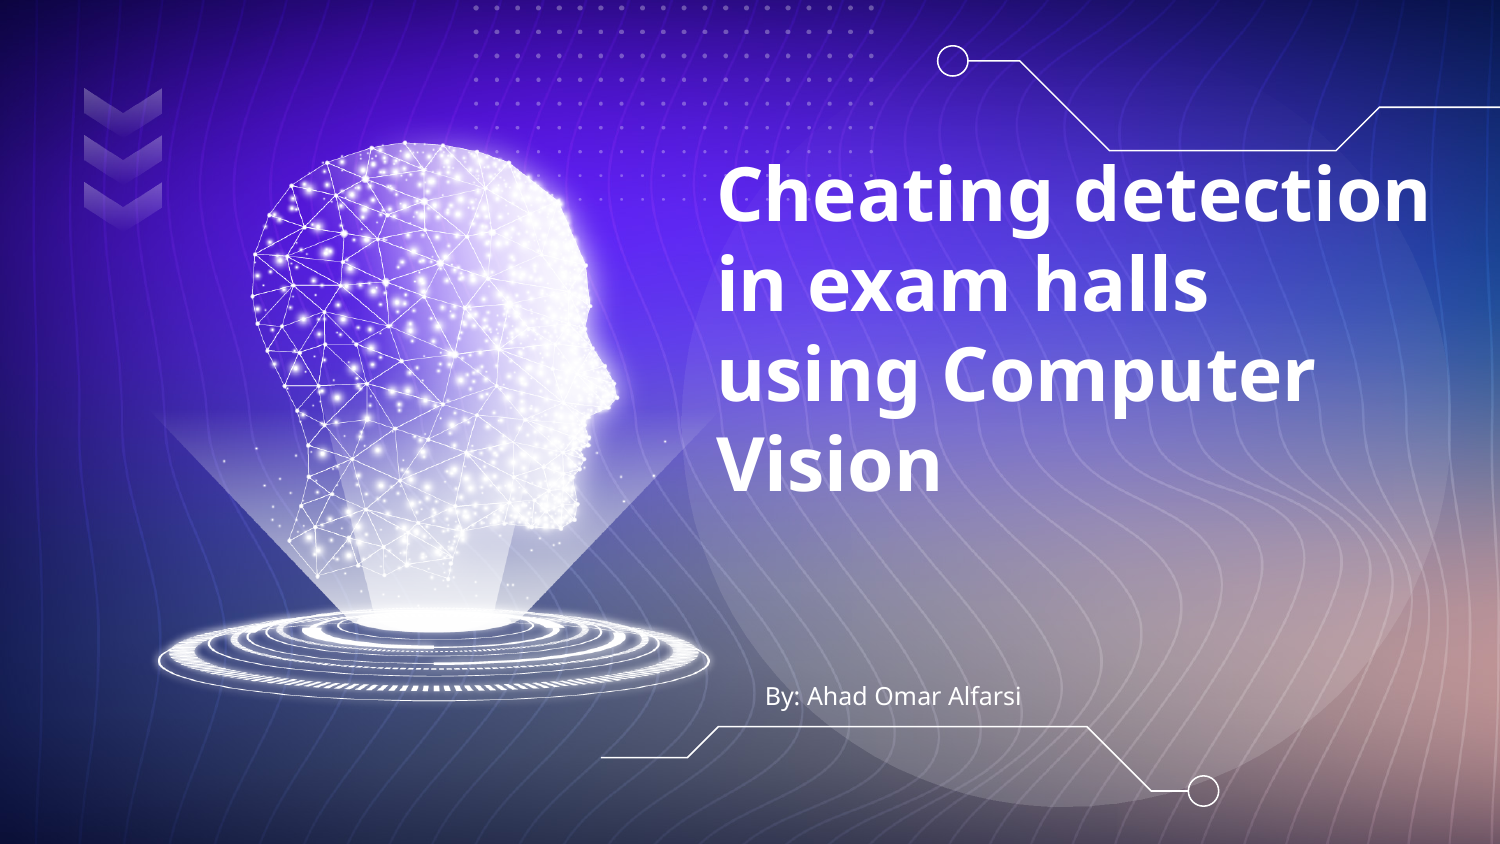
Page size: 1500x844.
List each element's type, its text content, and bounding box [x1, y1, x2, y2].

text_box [51, 121, 195, 199]
picture [0, 0, 1500, 844]
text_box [937, 45, 1500, 151]
text_box [996, 37, 1136, 44]
subtitle By: Ahad Omar Alfarsi [788, 665, 1257, 777]
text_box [600, 726, 1219, 807]
title Cheating detection in exam halls using Computer Vision [788, 240, 1451, 521]
text_box [788, 61, 1405, 240]
text_box [788, 521, 1438, 756]
